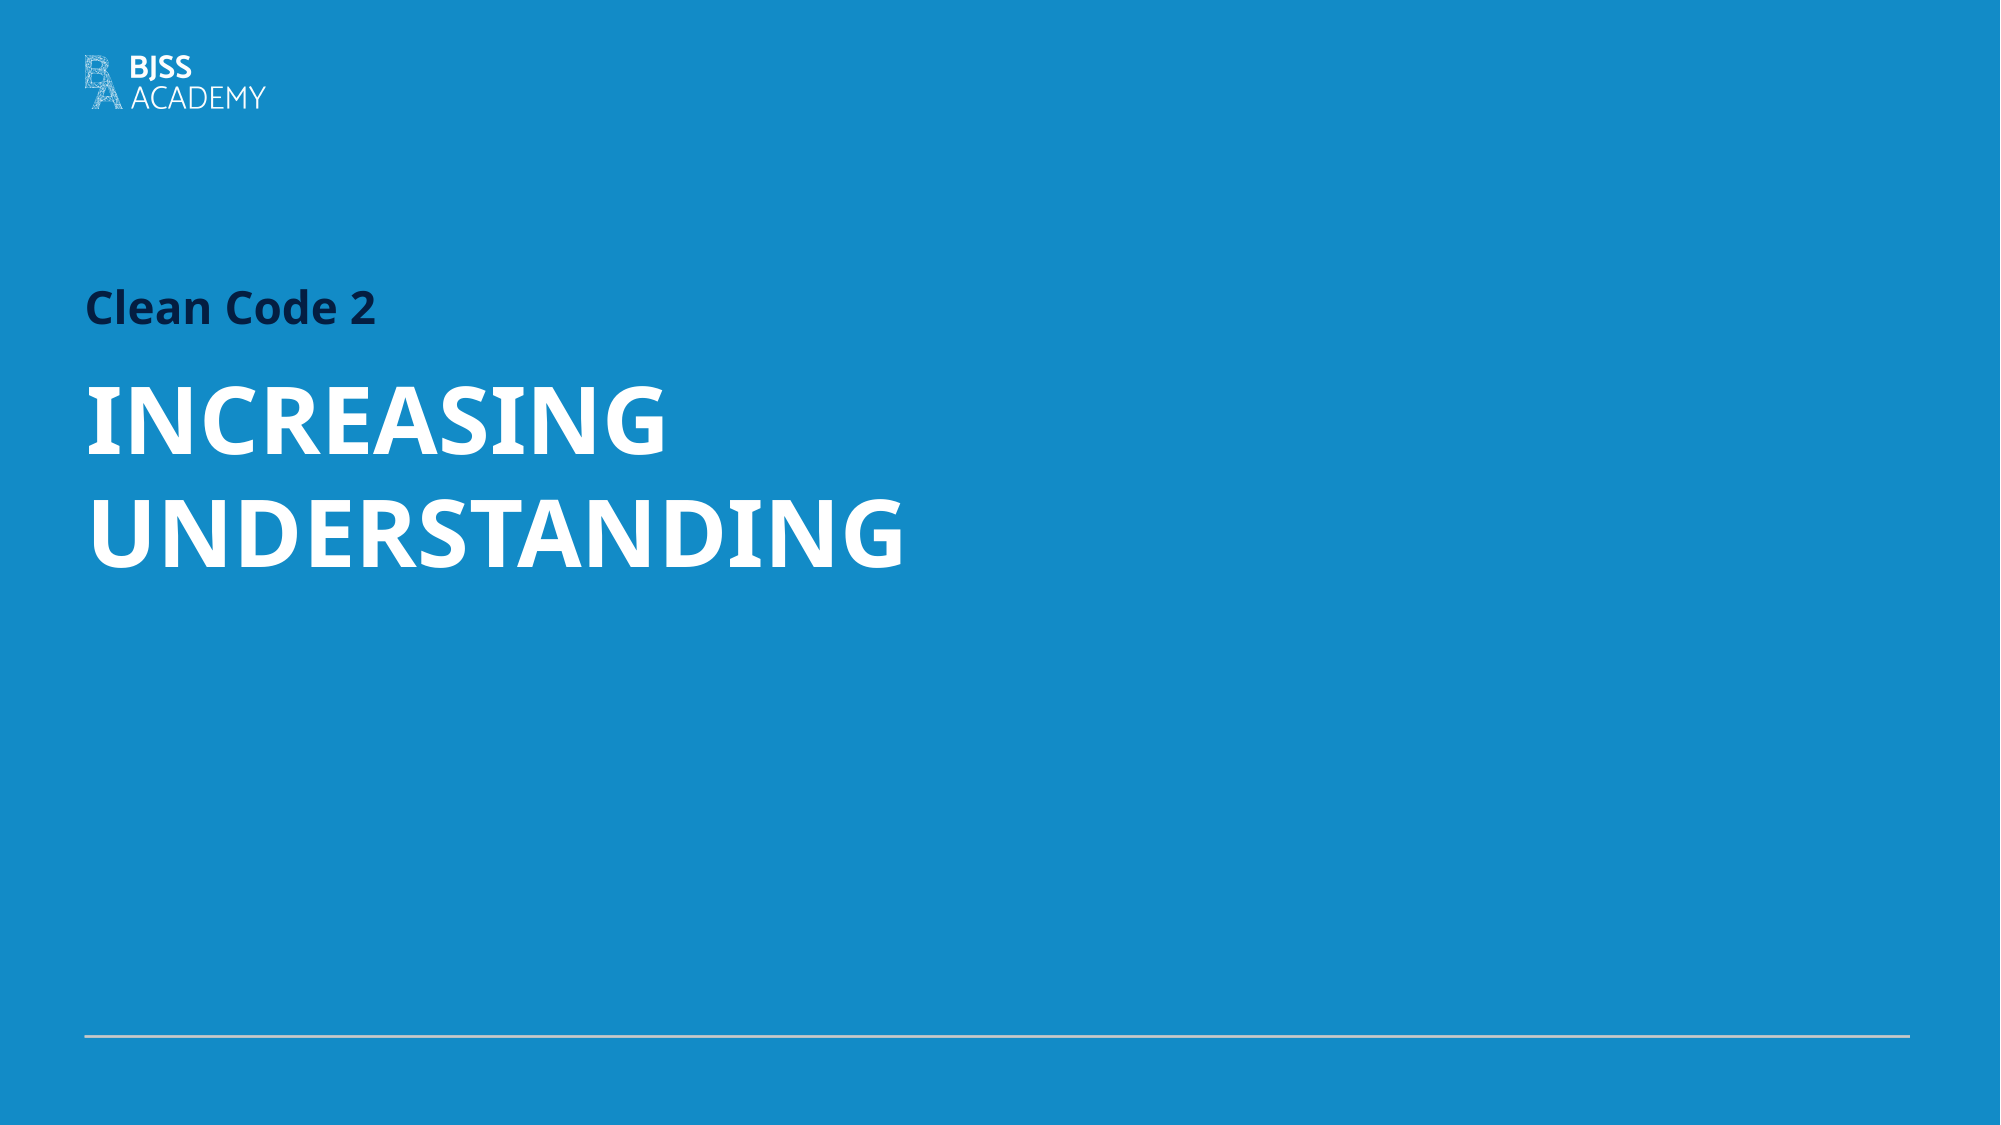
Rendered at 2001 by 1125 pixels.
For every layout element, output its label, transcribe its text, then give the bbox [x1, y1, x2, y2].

title Increasing Understanding [86, 361, 1296, 563]
list Clean Code 2 [84, 278, 1294, 326]
picture [85, 55, 266, 109]
